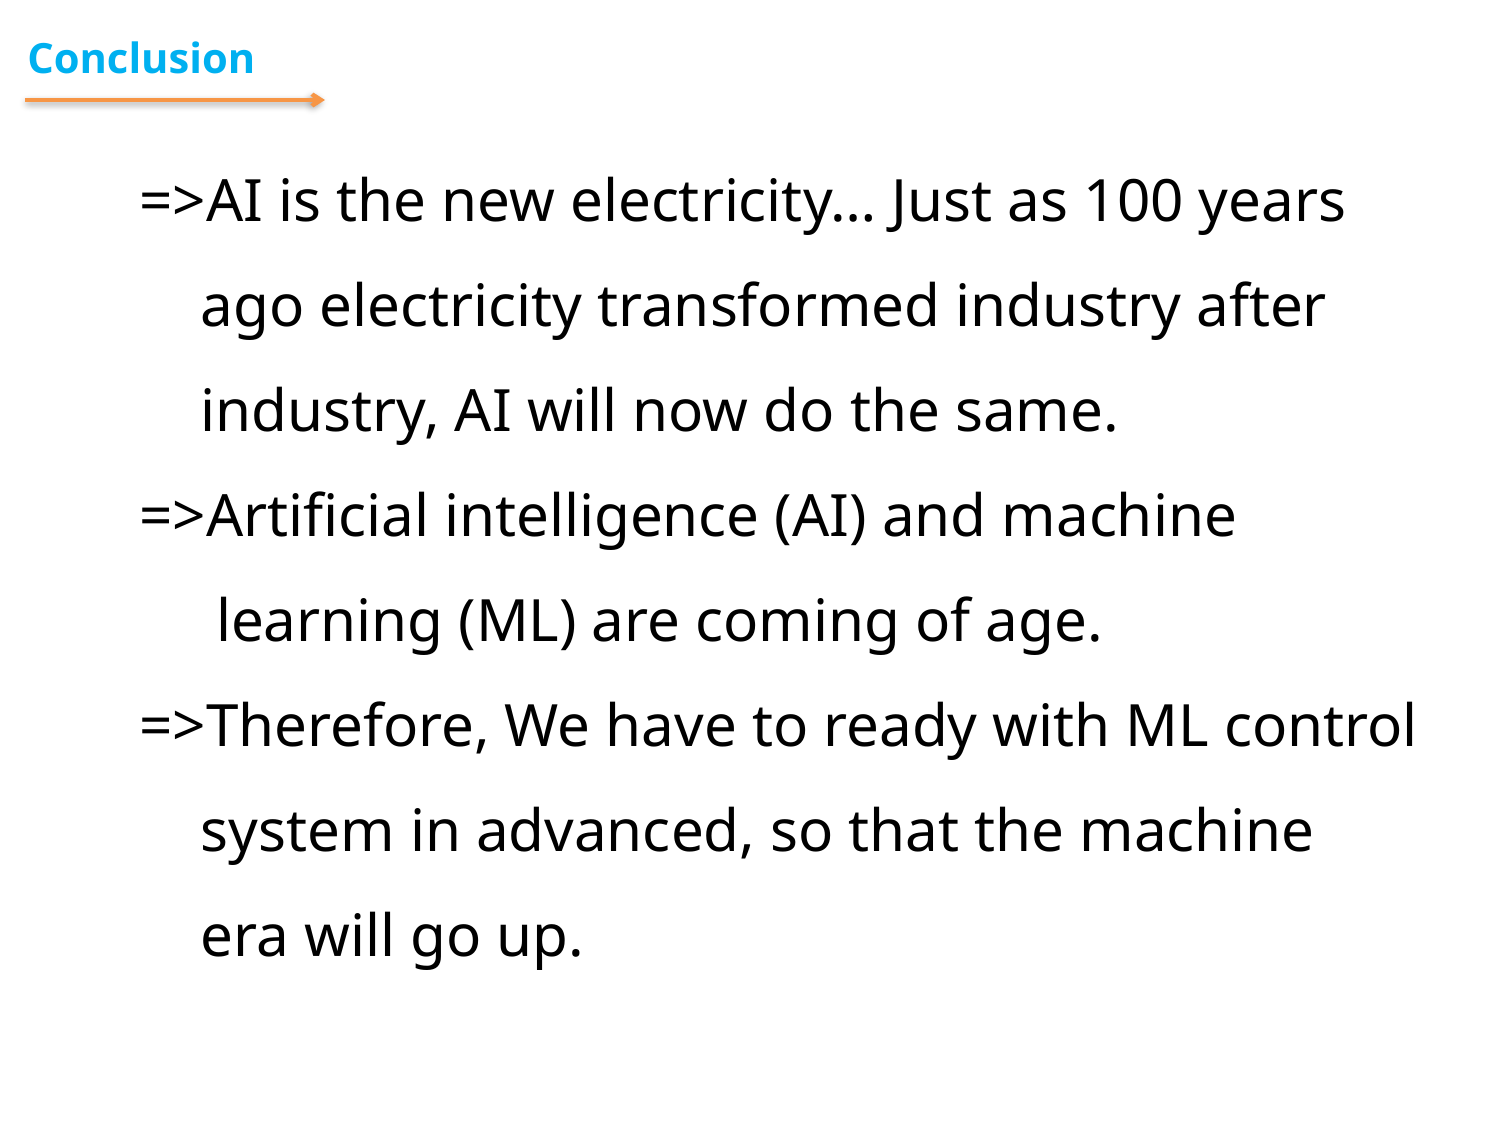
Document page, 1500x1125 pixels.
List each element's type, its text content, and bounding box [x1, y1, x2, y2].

text_box Conclusion [12, 24, 413, 100]
text_box =>AI is the new electricity… Just as 100 years ago electricity transformed industry after industry, AI will now do the same. =>Artificial intelligence (AI) and machine learning (ML) are coming of age. =>Therefore, We have to ready with ML control system in advanced, so that the machine era will go up. [125, 120, 1500, 1088]
